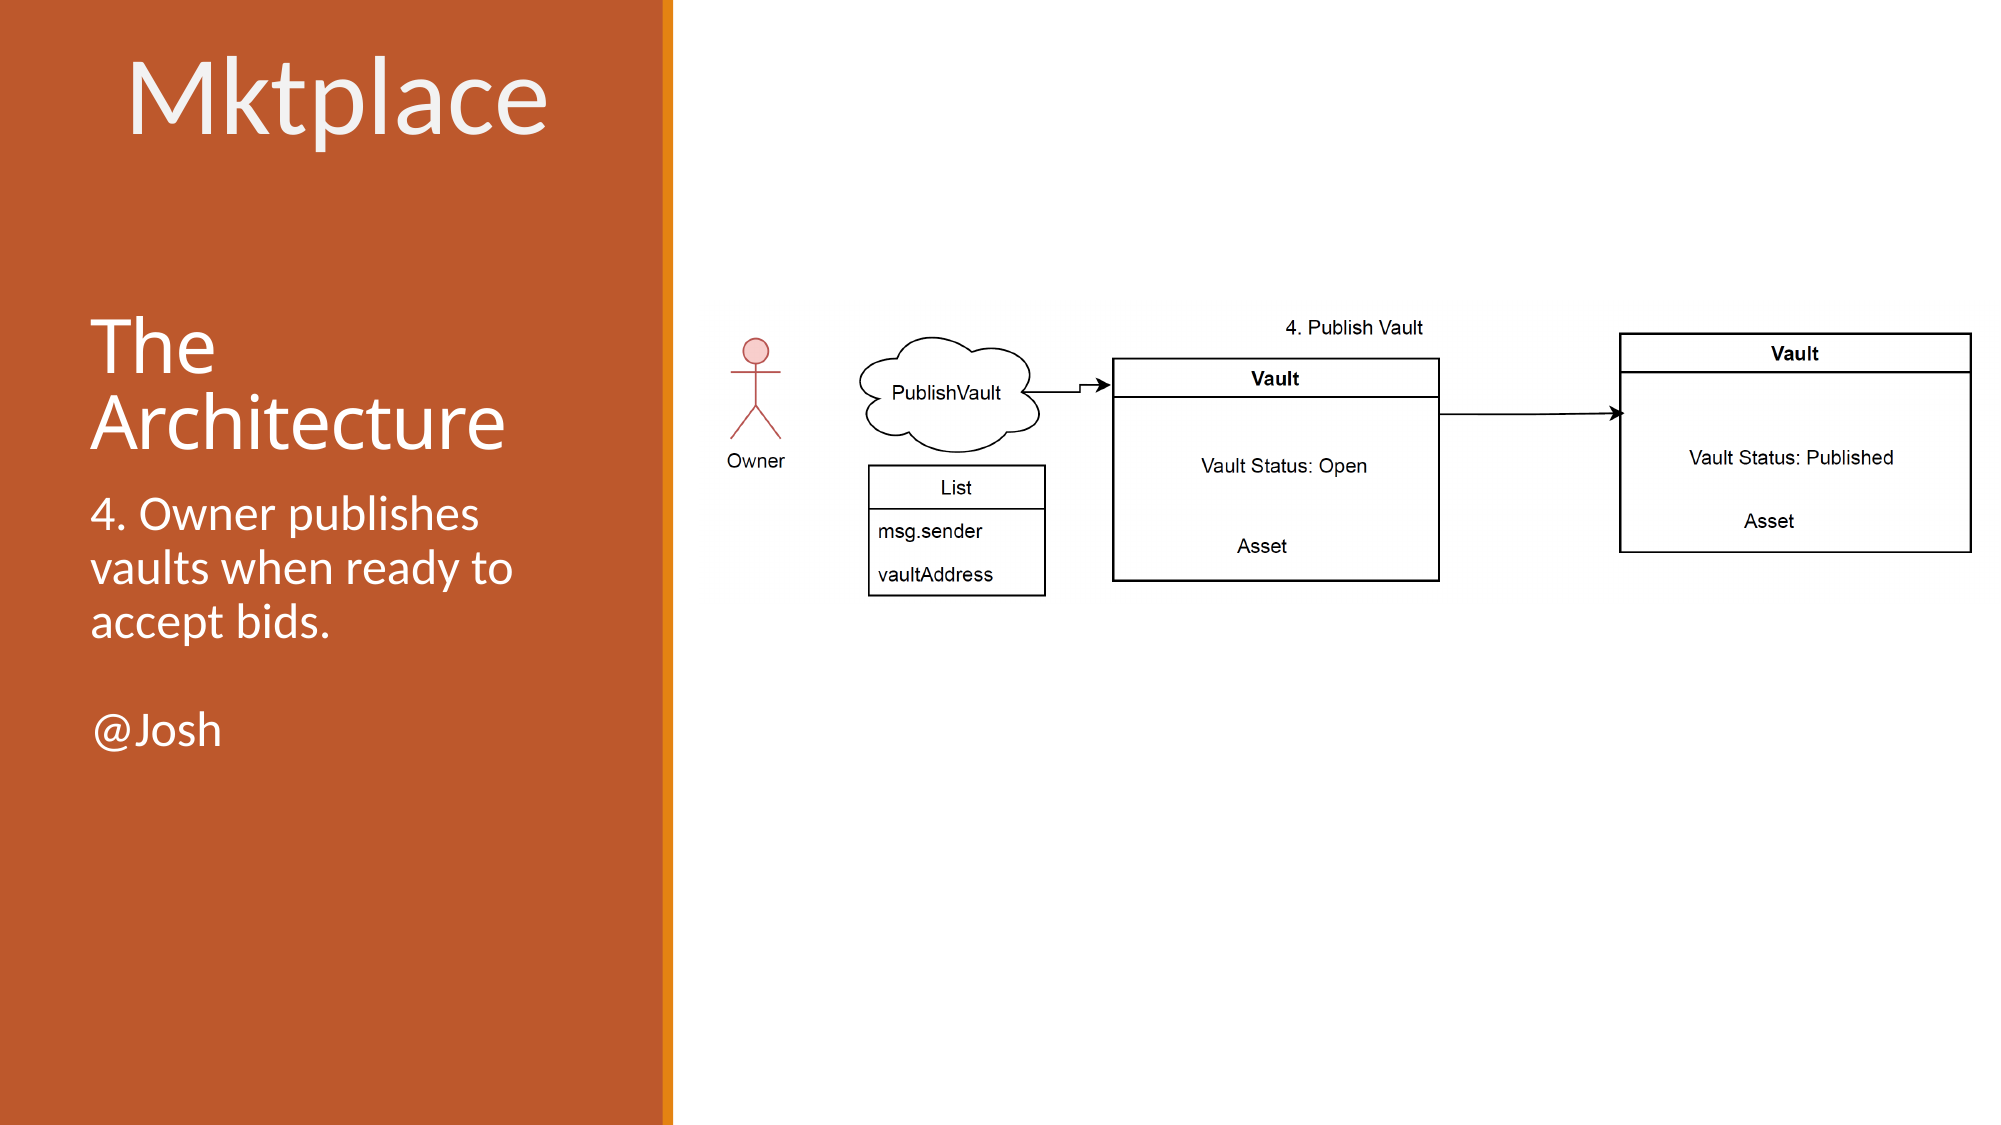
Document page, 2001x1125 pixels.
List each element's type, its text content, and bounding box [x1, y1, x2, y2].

list 4. Owner publishes vaults when ready to accept bids. @Josh [75, 479, 600, 1035]
picture [698, 300, 2000, 604]
title The Architecture [75, 97, 600, 473]
